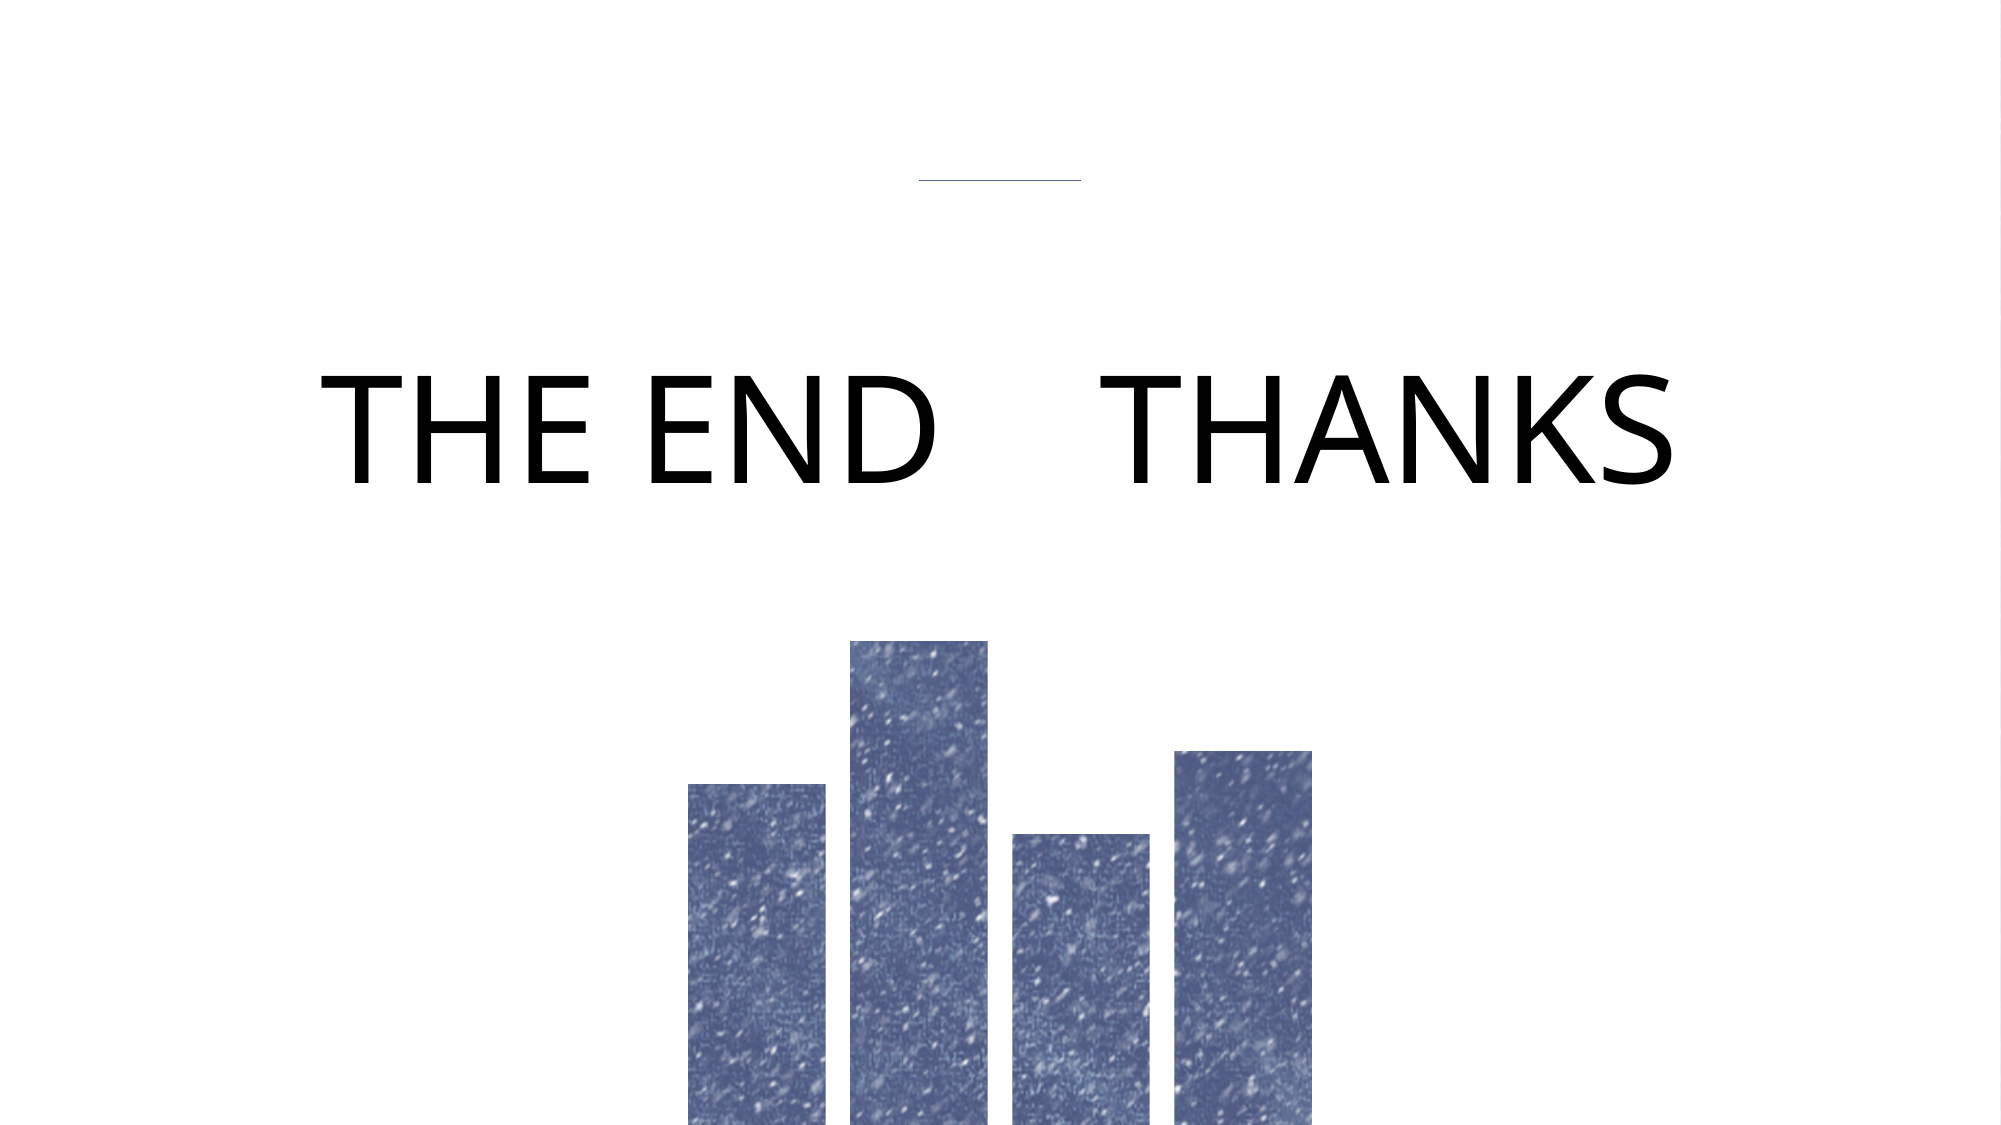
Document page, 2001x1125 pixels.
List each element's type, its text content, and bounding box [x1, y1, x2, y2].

text_box THE END THANKS [109, 325, 1891, 521]
text_box [1173, 750, 1313, 1125]
text_box [849, 641, 989, 1125]
text_box [1011, 834, 1151, 1125]
text_box [687, 784, 827, 1125]
